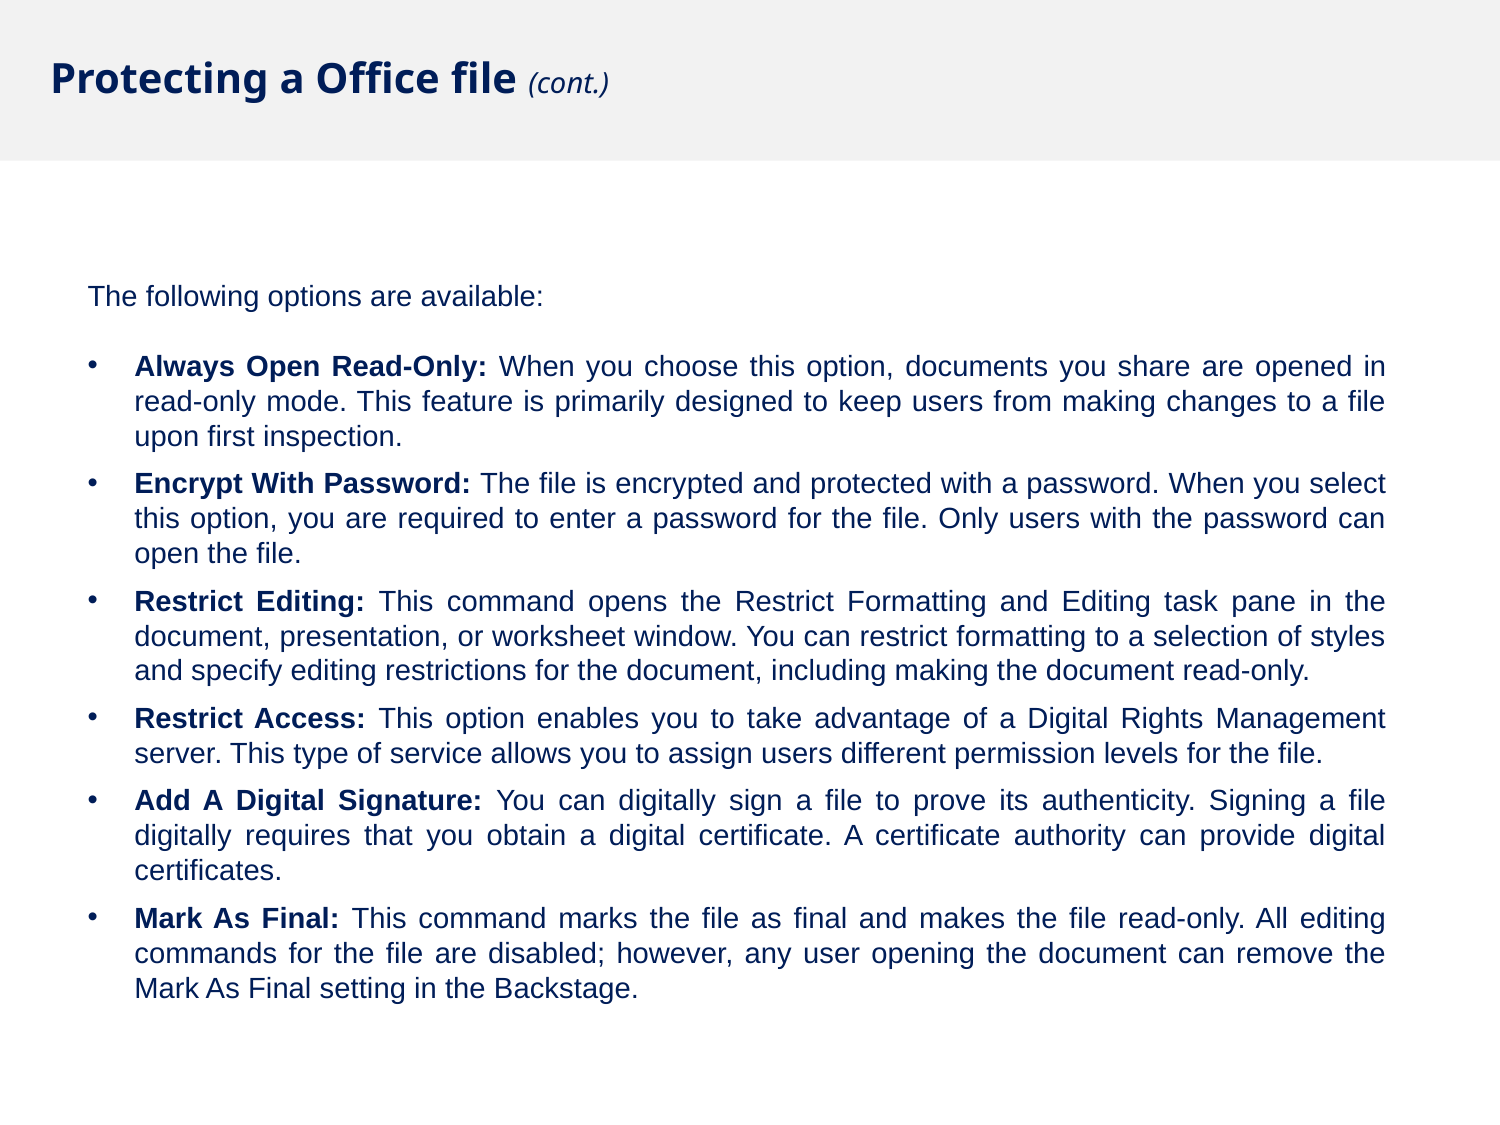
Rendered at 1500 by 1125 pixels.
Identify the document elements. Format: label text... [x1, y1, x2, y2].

text_box The following options are available: Always Open Read-Only: When you choose this option, documents you share are opened in read-only mode. This feature is primarily designed to keep users from making changes to a file upon first inspection. Encrypt With Password: The file is encrypted and protected with a password. When you select this option, you are required to enter a password for the file. Only users with the password can open the file. Restrict Editing: This command opens the Restrict Formatting and Editing task pane in the document, presentation, or worksheet window. You can restrict formatting to a selection of styles and specify editing restrictions for the document, including making the document read-only. Restrict Access: This option enables you to take advantage of a Digital Rights Management server. This type of service allows you to assign users different permission levels for the file. Add A Digital Signature: You can digitally sign a file to prove its authenticity. Signing a file digitally requires that you obtain a digital certificate. A certificate authority can provide digital certificates. Mark As Final: This command marks the file as final and makes the file read-only. All editing commands for the file are disabled; however, any user opening the document can remove the Mark As Final setting in the Backstage. [87, 275, 1388, 1052]
title Protecting a Office file (cont.) [50, 50, 1038, 240]
